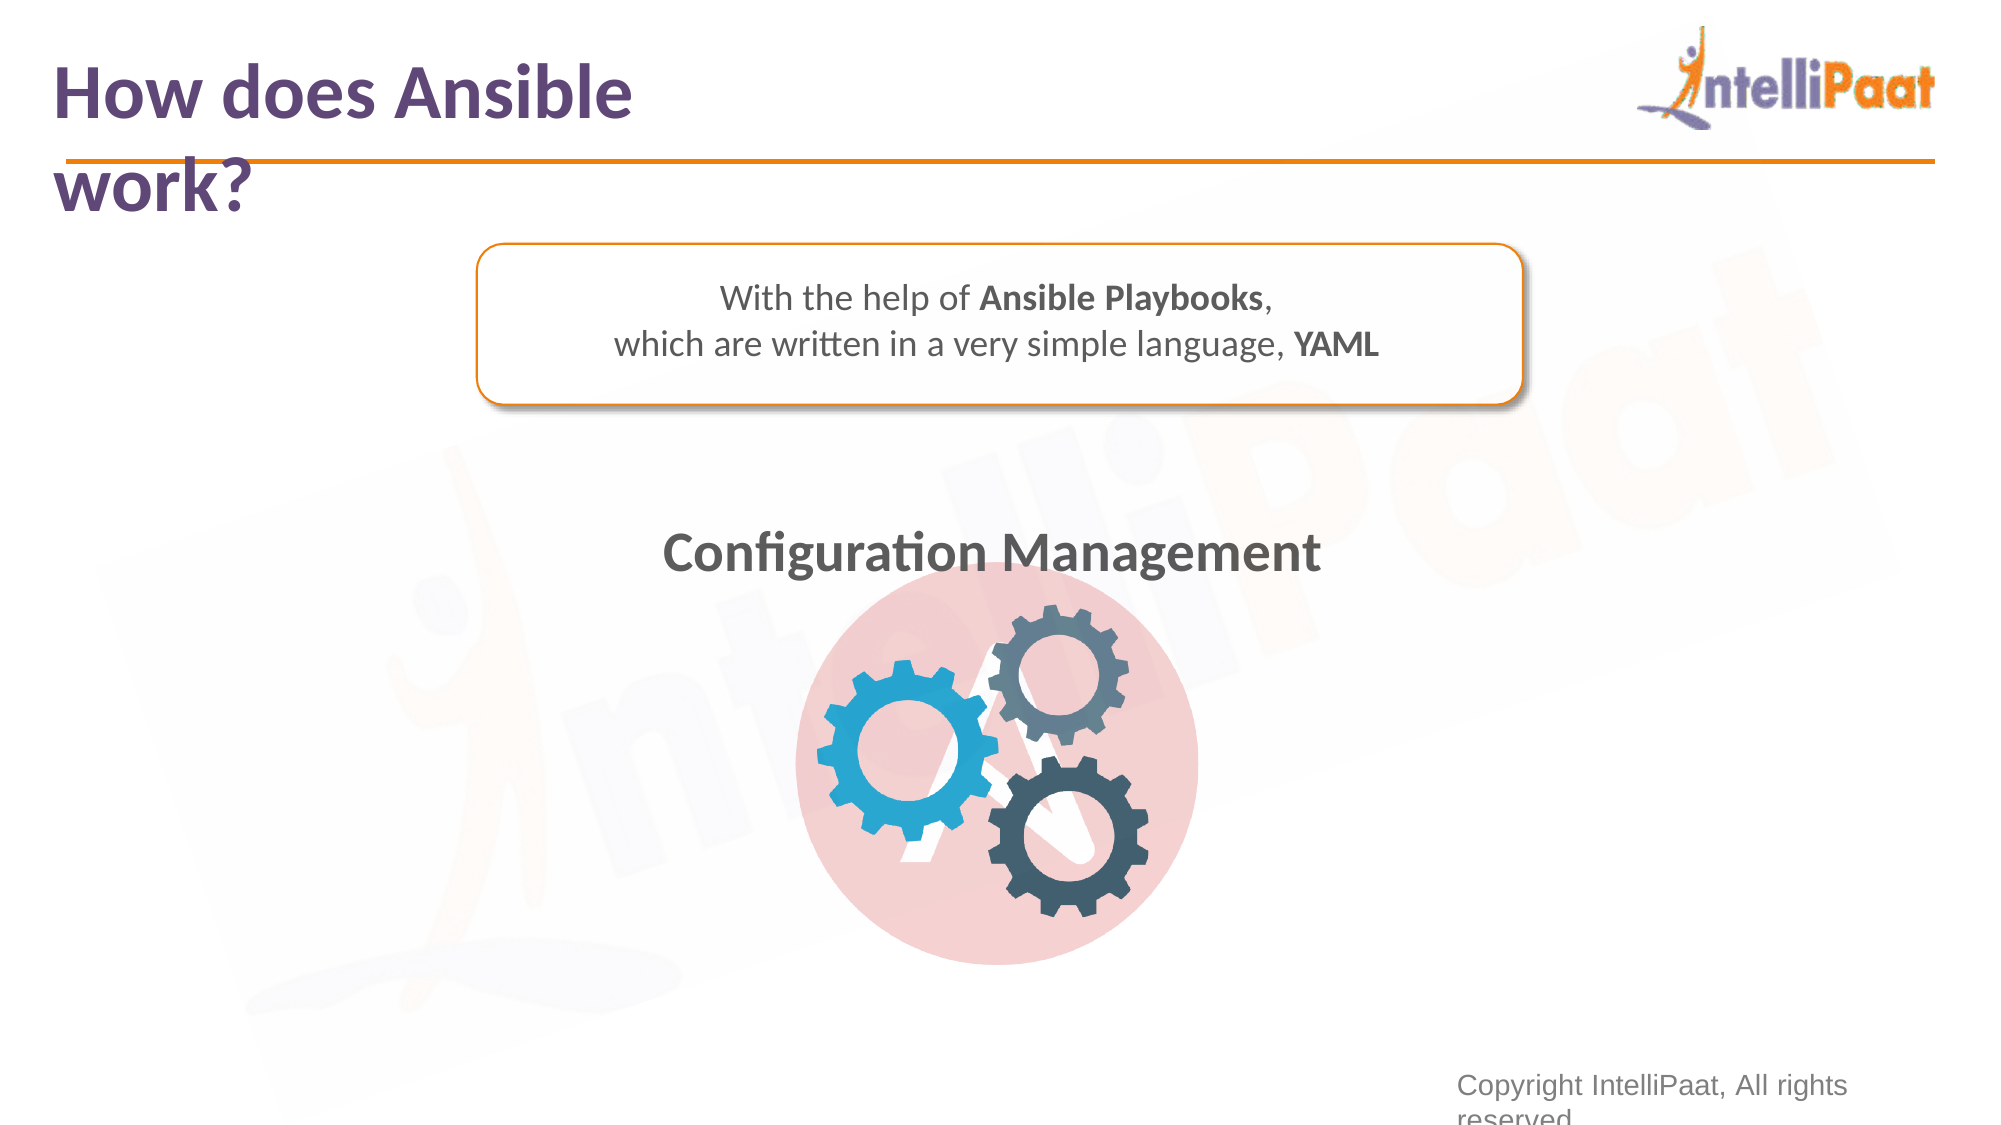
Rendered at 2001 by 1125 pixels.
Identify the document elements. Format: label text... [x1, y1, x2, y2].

footer Copyright IntelliPaat, All rights reserved [1454, 1066, 1971, 1125]
picture [1902, 26, 1935, 130]
title How does Ansible work? [51, 37, 94, 228]
text_box [94, 15, 1902, 1125]
